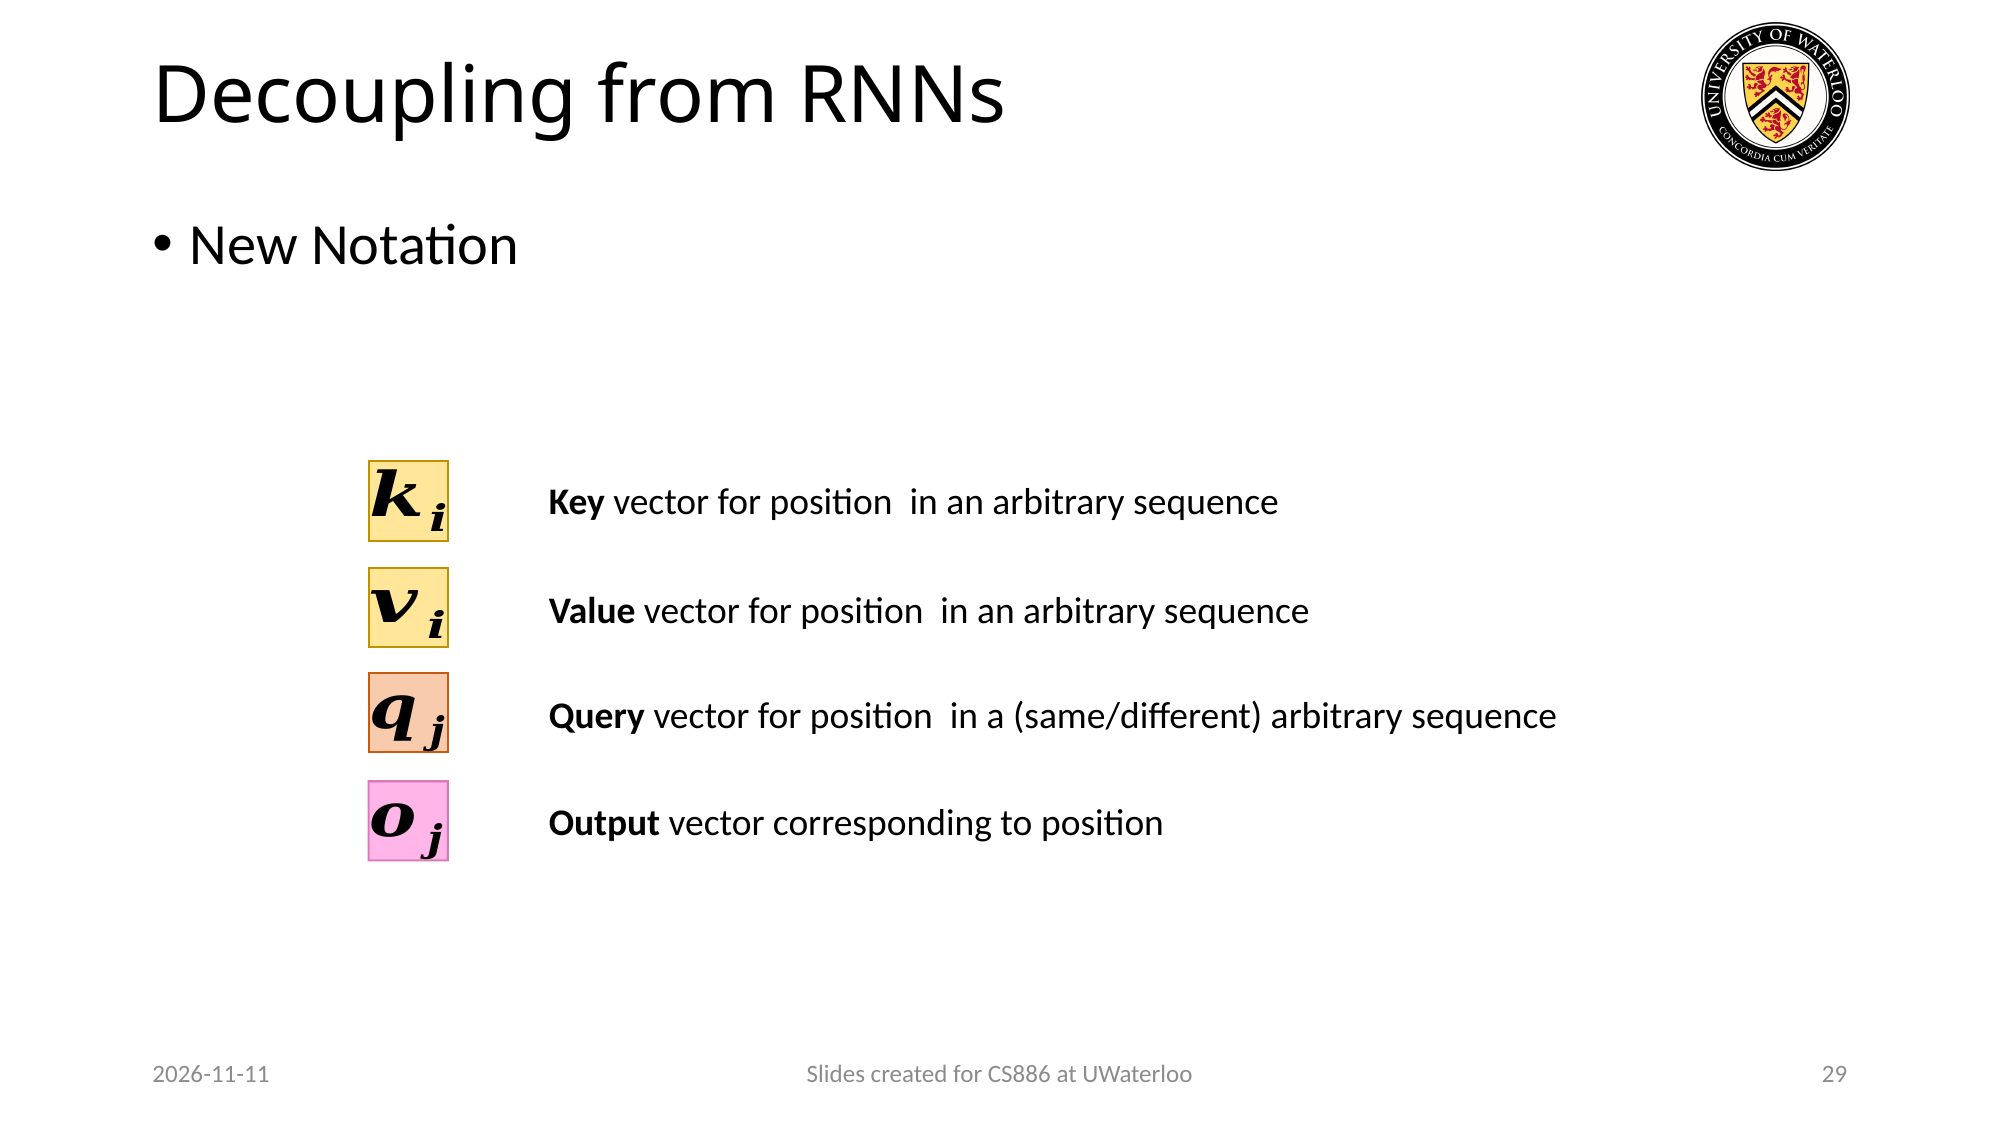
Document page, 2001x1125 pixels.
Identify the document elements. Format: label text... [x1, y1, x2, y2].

title Decoupling from RNNs [137, 22, 1863, 171]
list New Notation [137, 206, 1863, 377]
slide_number 29 [1412, 1042, 1863, 1103]
footer Slides created for CS886 at UWaterloo [662, 1042, 1338, 1103]
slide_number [137, 1042, 588, 1103]
